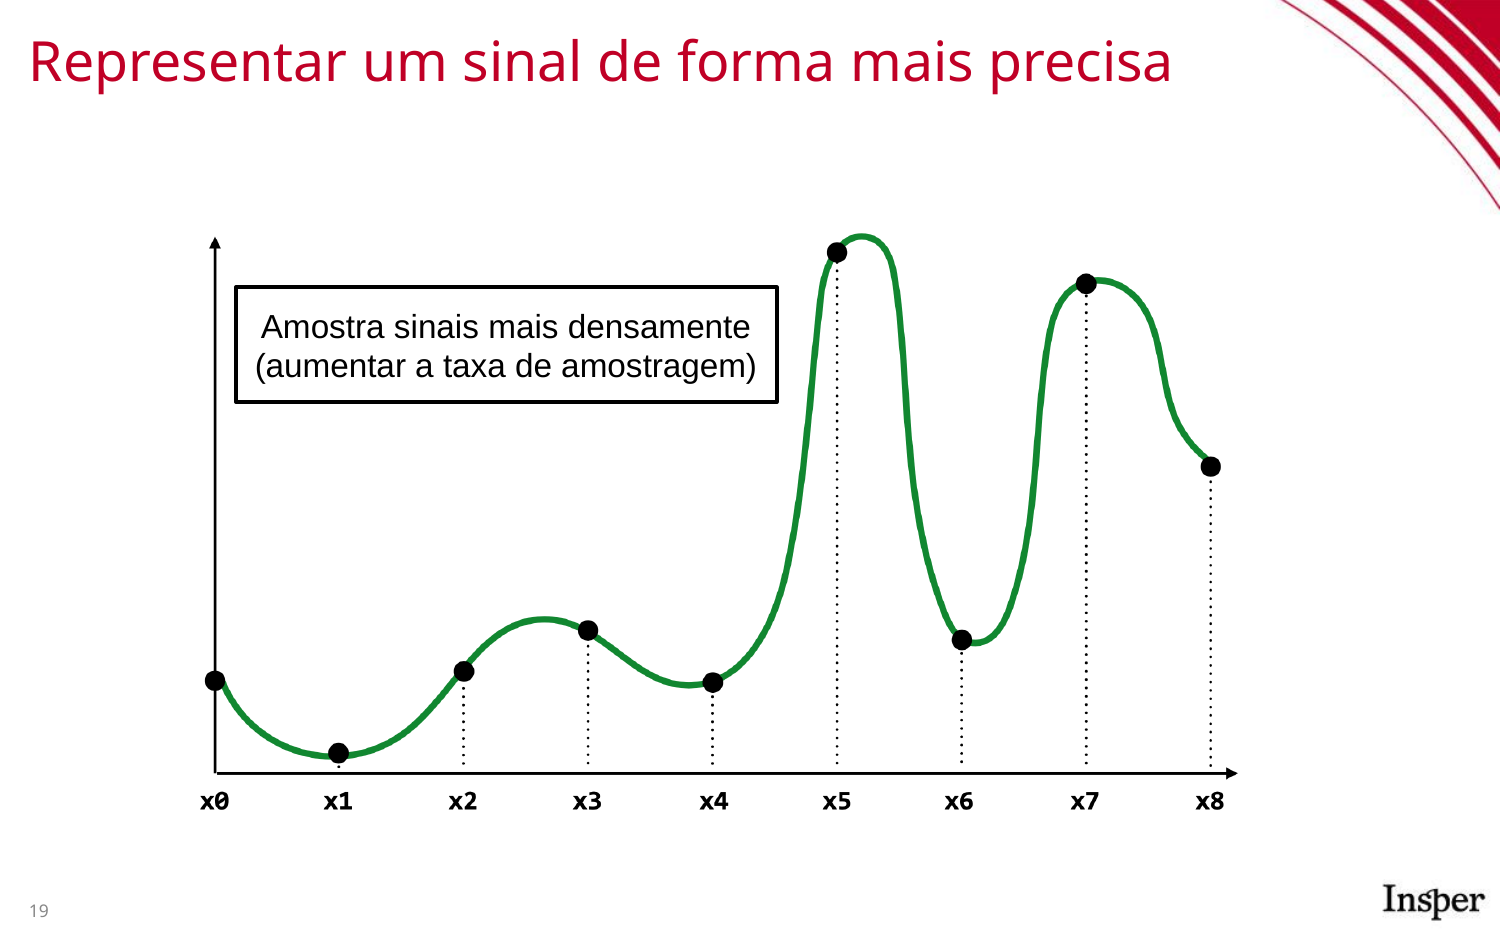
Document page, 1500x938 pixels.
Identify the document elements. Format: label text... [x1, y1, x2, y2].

slide_number 19 [0, 887, 78, 938]
picture [195, 0, 1500, 938]
title Representar um sinal de forma mais precisa [13, 18, 1397, 104]
